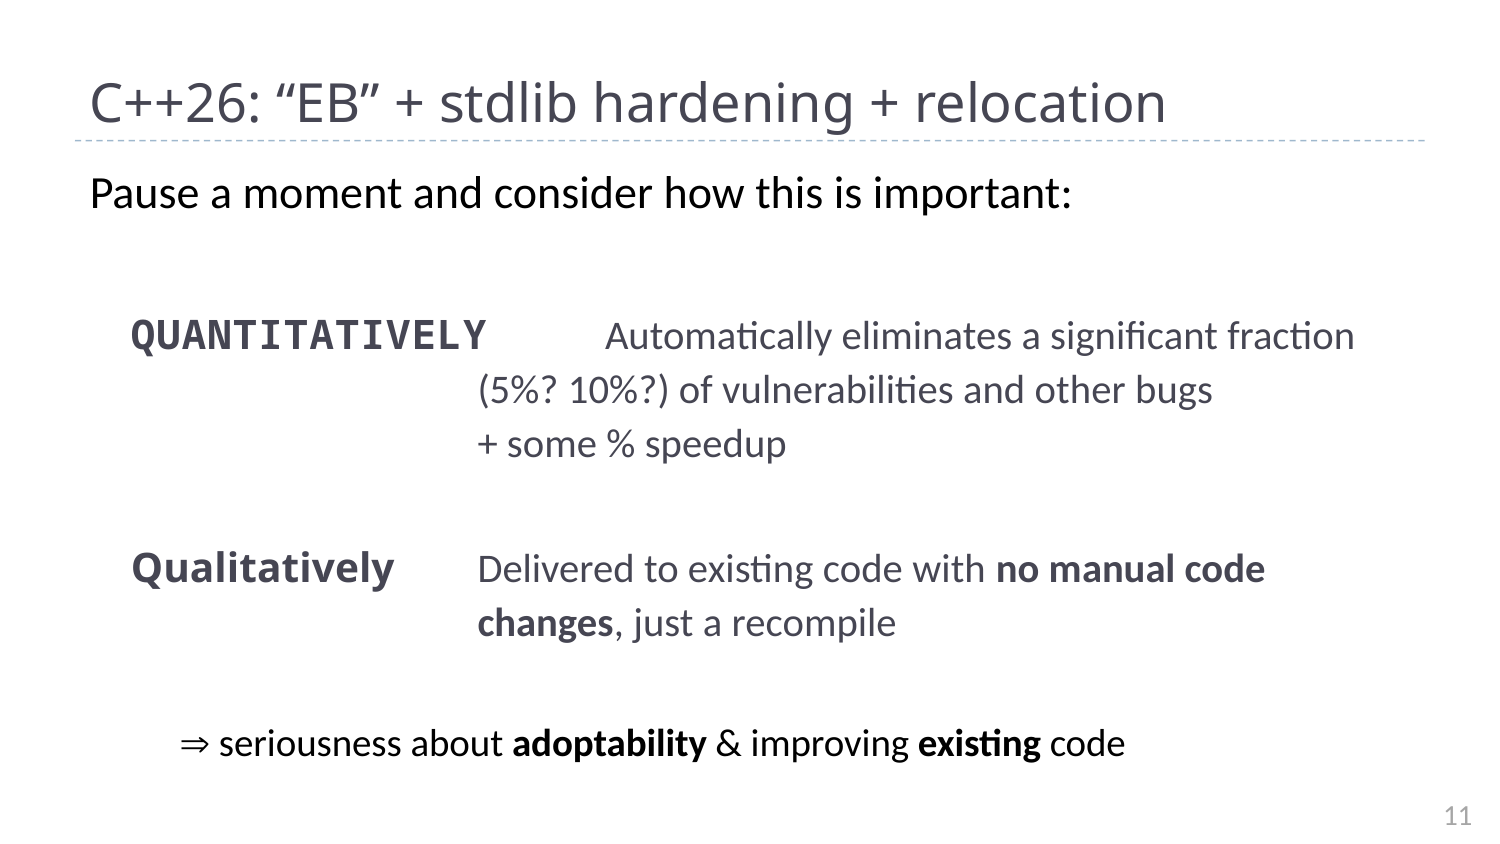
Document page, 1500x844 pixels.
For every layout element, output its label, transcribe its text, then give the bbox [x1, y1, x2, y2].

list Pause a moment and consider how this is important: Quantitatively Automatically eliminates a significant fraction (5%? 10%?) of vulnerabilities and other bugs + some % speedup Qualitatively Delivered to existing code with no manual code changes, just a recompile  seriousness about adoptability & improving existing code [75, 150, 1425, 779]
title C++26: “EB” + stdlib hardening + relocation [75, 18, 1425, 141]
slide_number 11 [1162, 788, 1488, 834]
